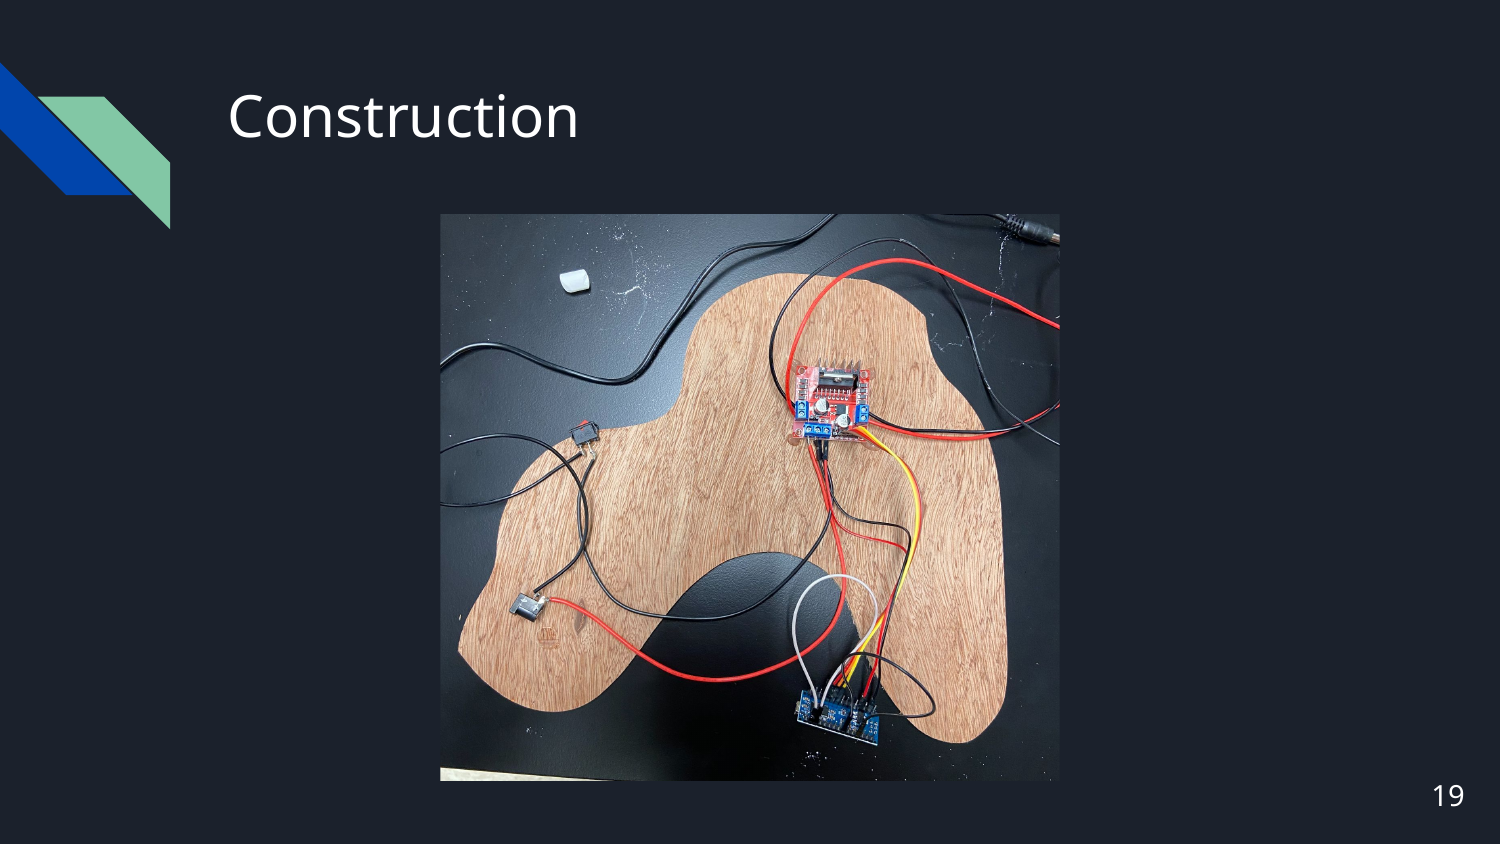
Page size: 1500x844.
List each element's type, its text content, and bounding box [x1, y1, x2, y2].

slide_number ‹#› [1389, 764, 1480, 830]
picture [440, 214, 1060, 781]
title Construction [212, 64, 1368, 215]
